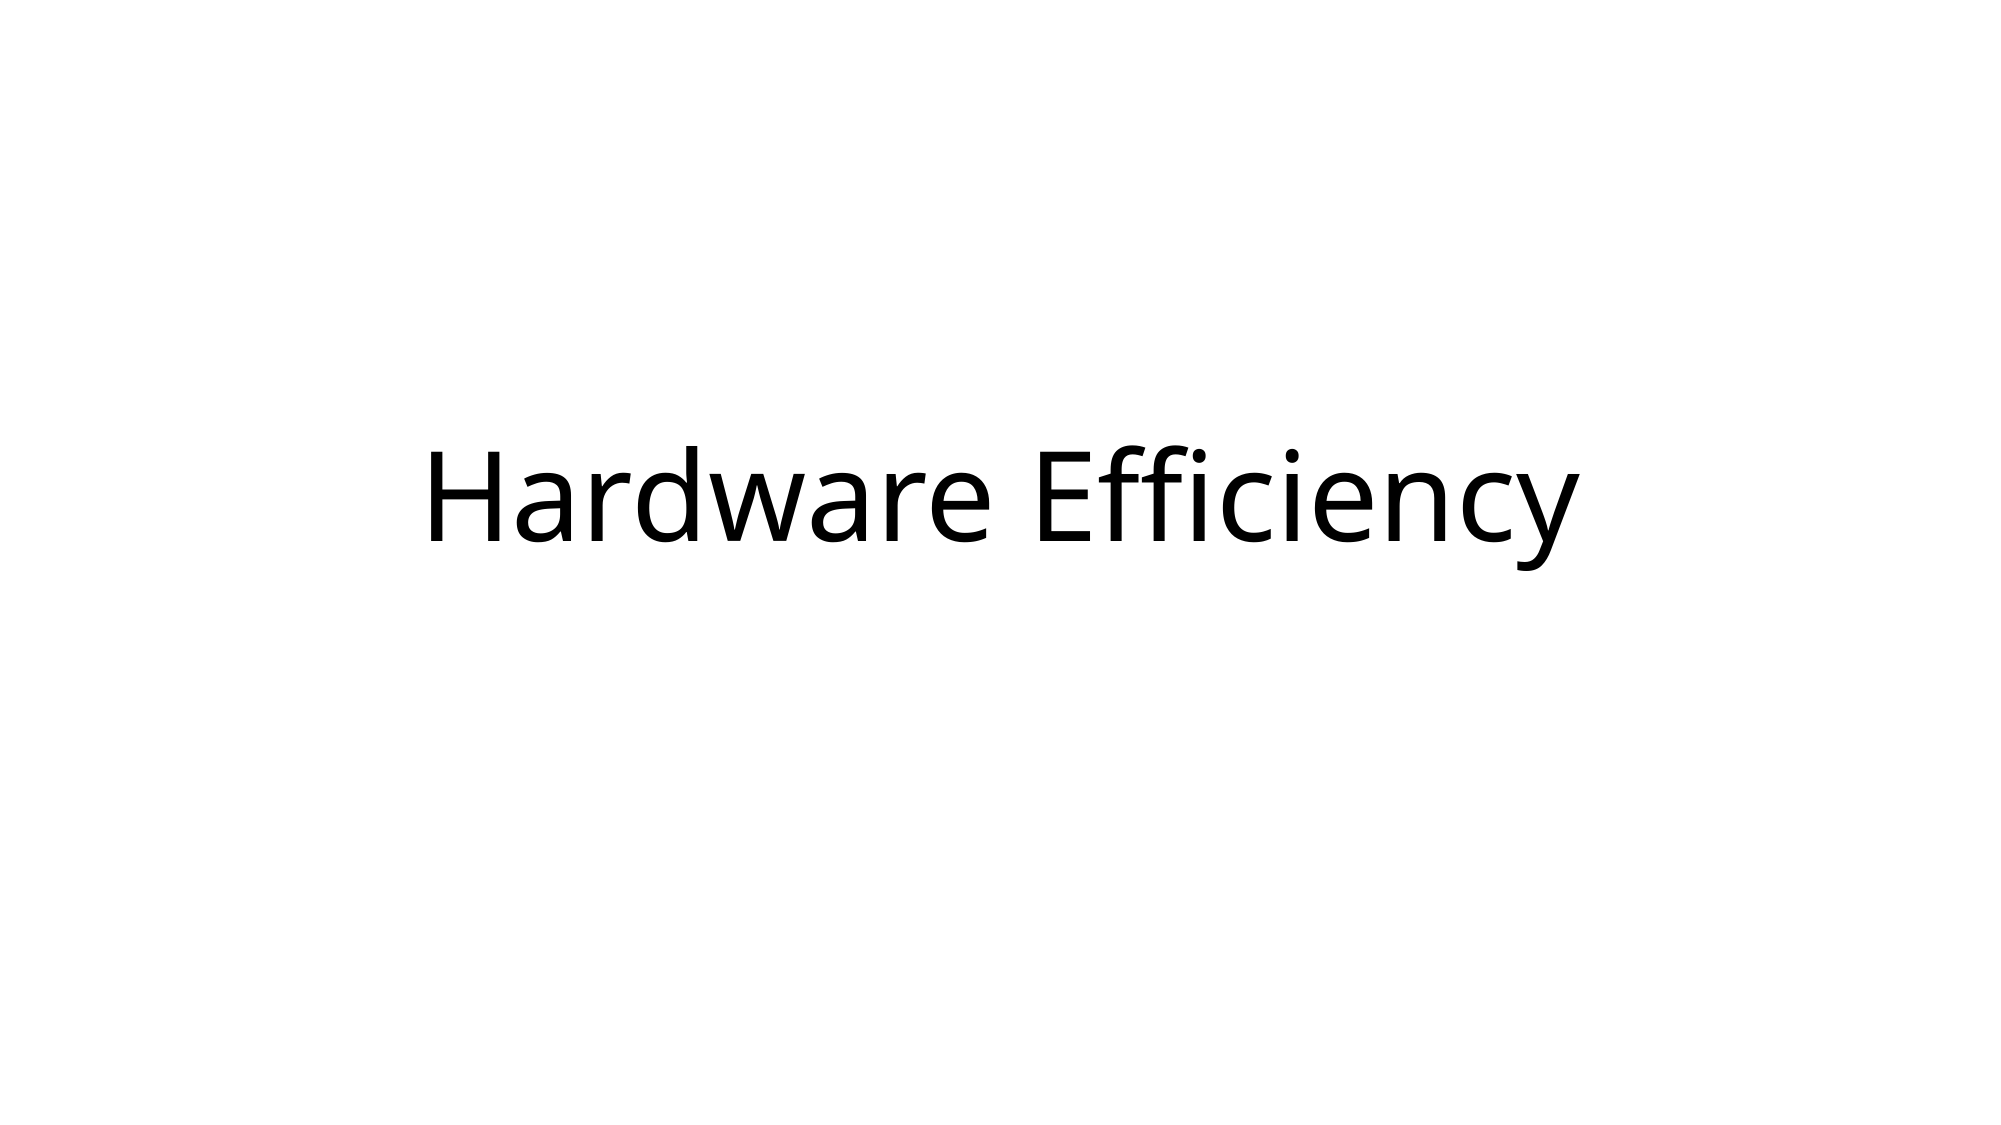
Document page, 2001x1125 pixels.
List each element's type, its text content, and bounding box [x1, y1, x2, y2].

title Hardware Efficiency [249, 184, 1750, 576]
